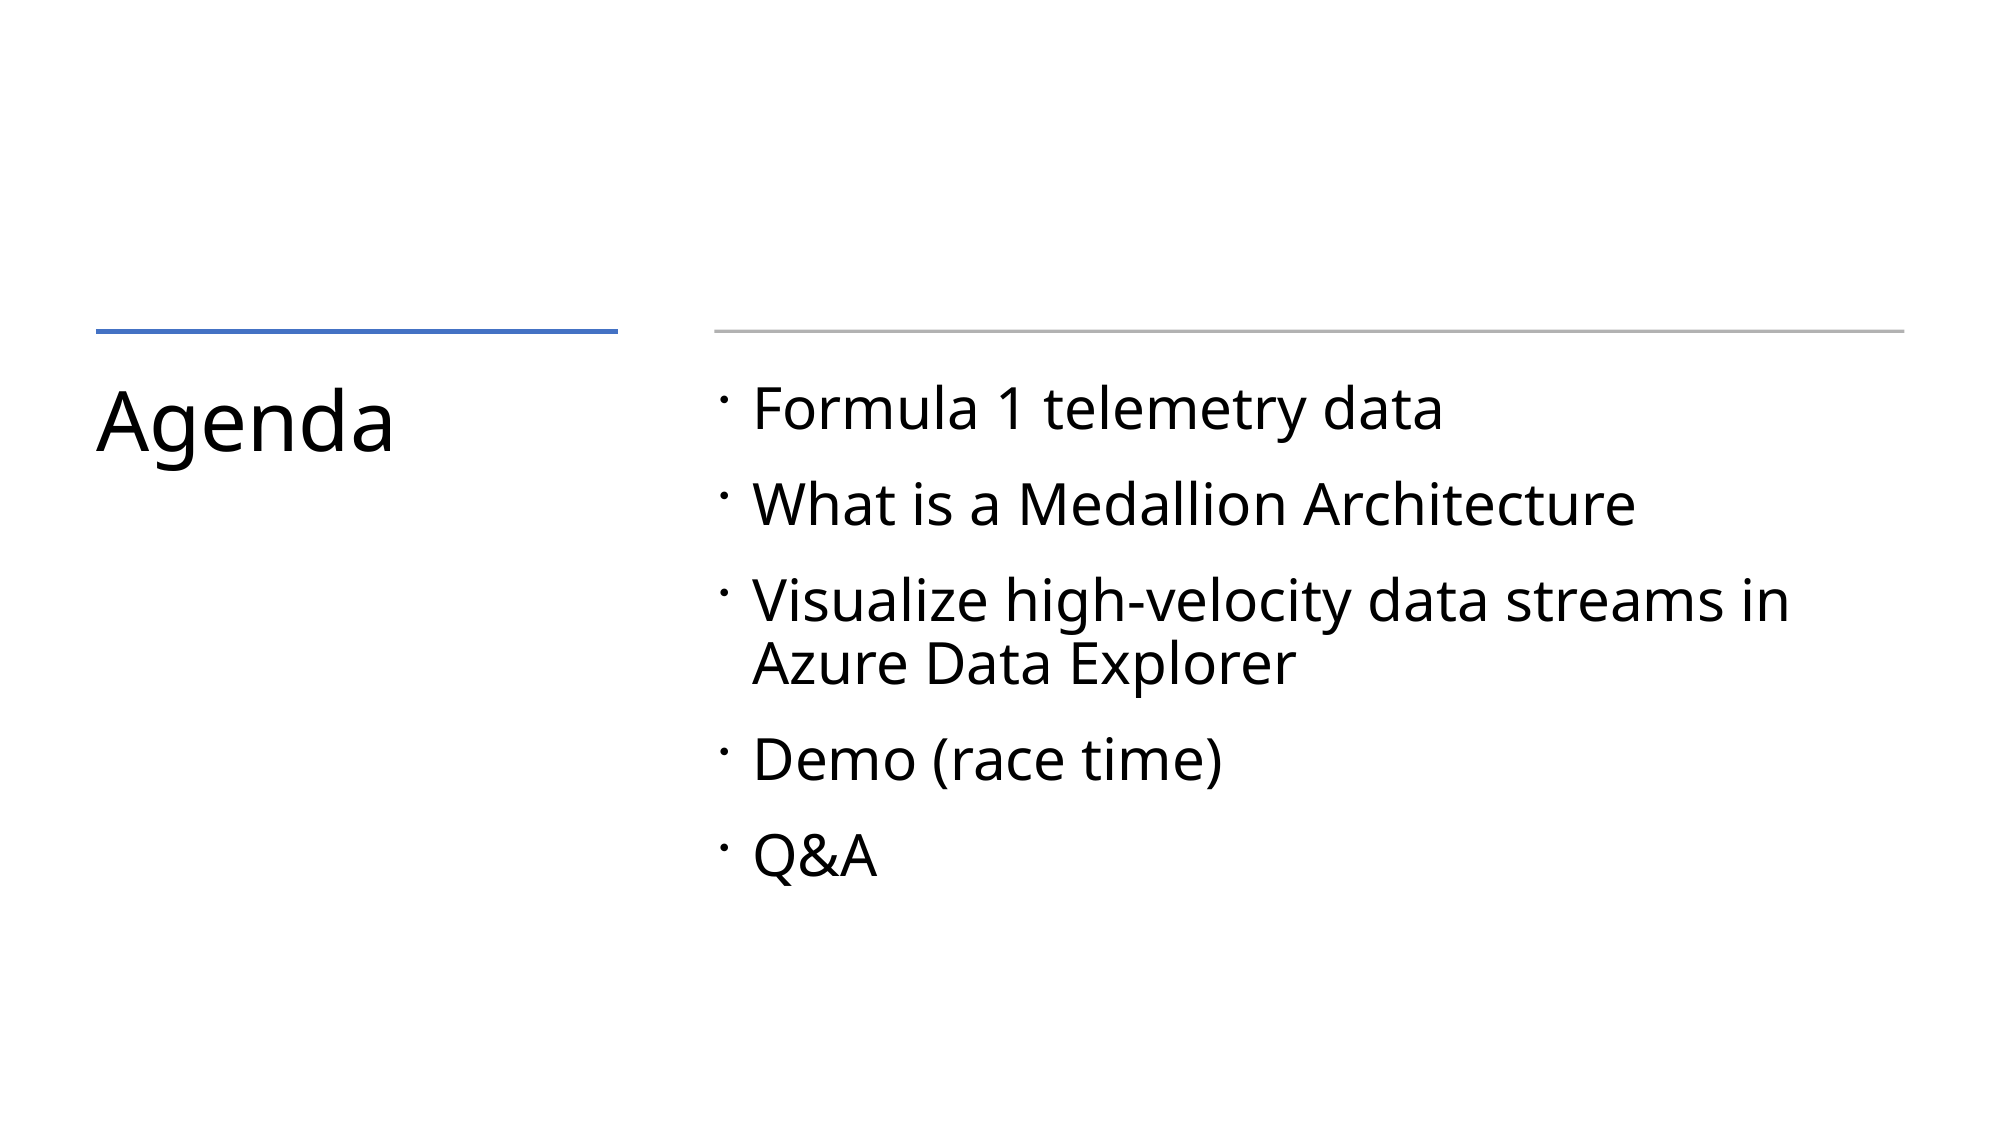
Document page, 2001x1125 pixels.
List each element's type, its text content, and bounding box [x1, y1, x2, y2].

title Agenda [96, 378, 618, 470]
list Formula 1 telemetry data What is a Medallion Architecture Visualize high-velocity data streams in Azure Data Explorer Demo (race time) Q&A [714, 378, 1905, 1055]
